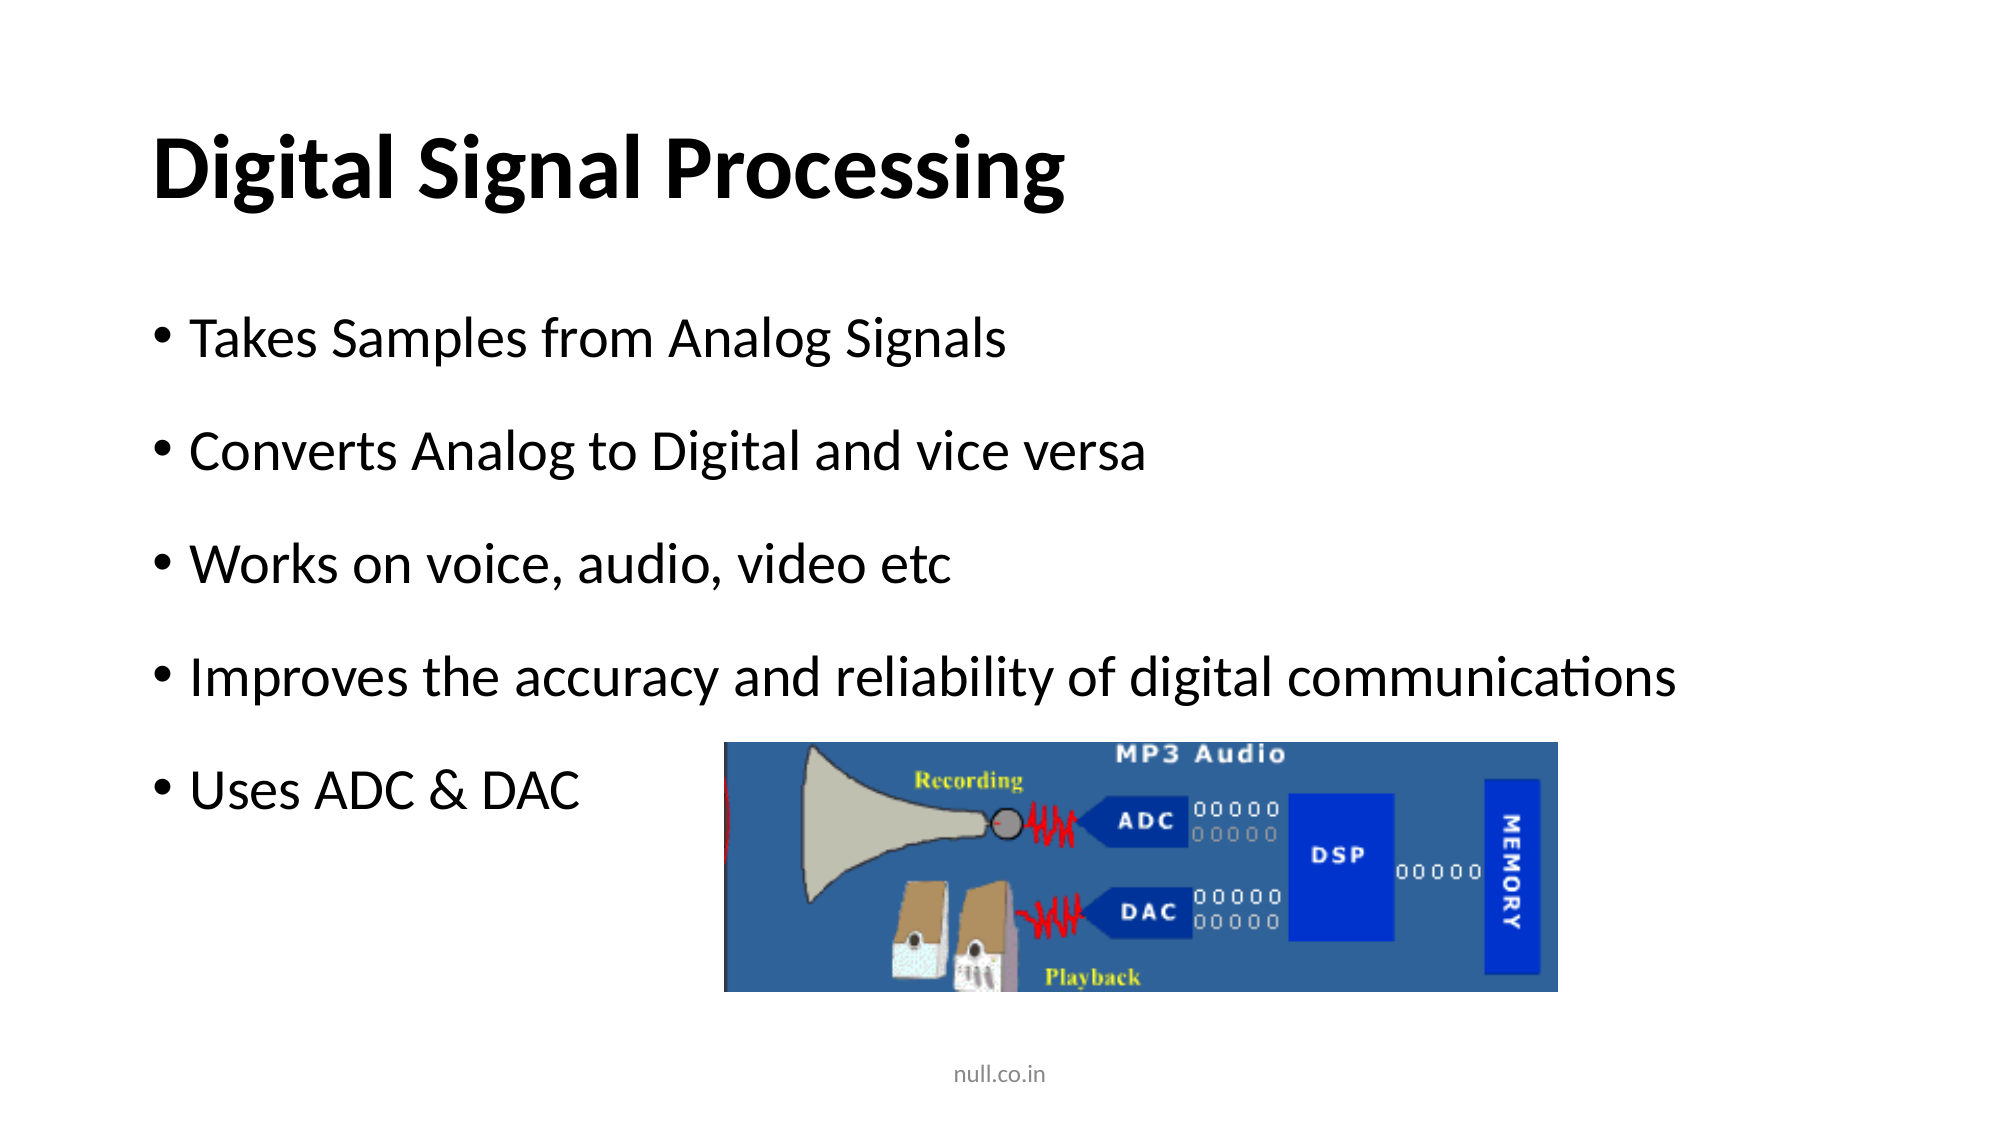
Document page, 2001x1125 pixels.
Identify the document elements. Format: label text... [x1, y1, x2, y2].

picture [723, 741, 1558, 993]
footer null.co.in [662, 1042, 1338, 1103]
title Digital Signal Processing [137, 59, 1863, 278]
list Takes Samples from Analog Signals Converts Analog to Digital and vice versa Works on voice, audio, video etc Improves the accuracy and reliability of digital communications Uses ADC & DAC [137, 299, 1863, 1014]
